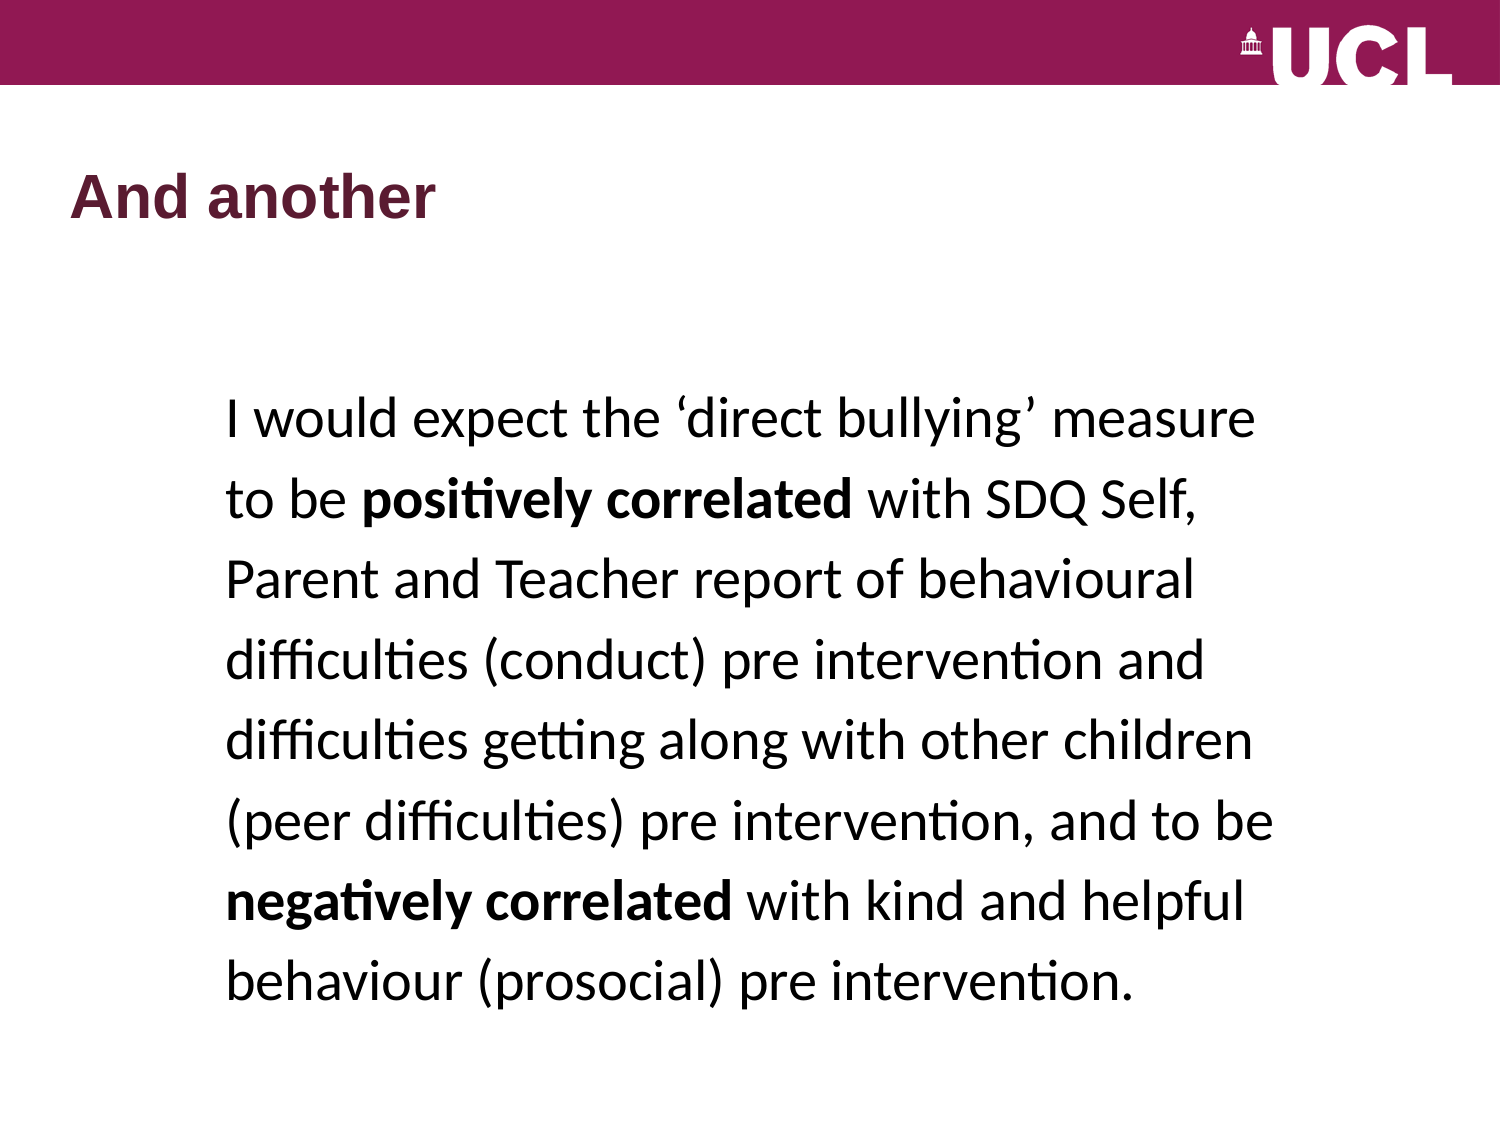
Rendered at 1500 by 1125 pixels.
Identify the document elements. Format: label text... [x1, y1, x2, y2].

text_box I would expect the ‘direct bullying’ measure to be positively correlated with SDQ Self, Parent and Teacher report of behavioural difficulties (conduct) pre intervention and difficulties getting along with other children (peer difficulties) pre intervention, and to be negatively correlated with kind and helpful behaviour (prosocial) pre intervention. [135, 361, 1317, 1020]
picture [0, 0, 1500, 85]
title And another [54, 148, 1447, 362]
